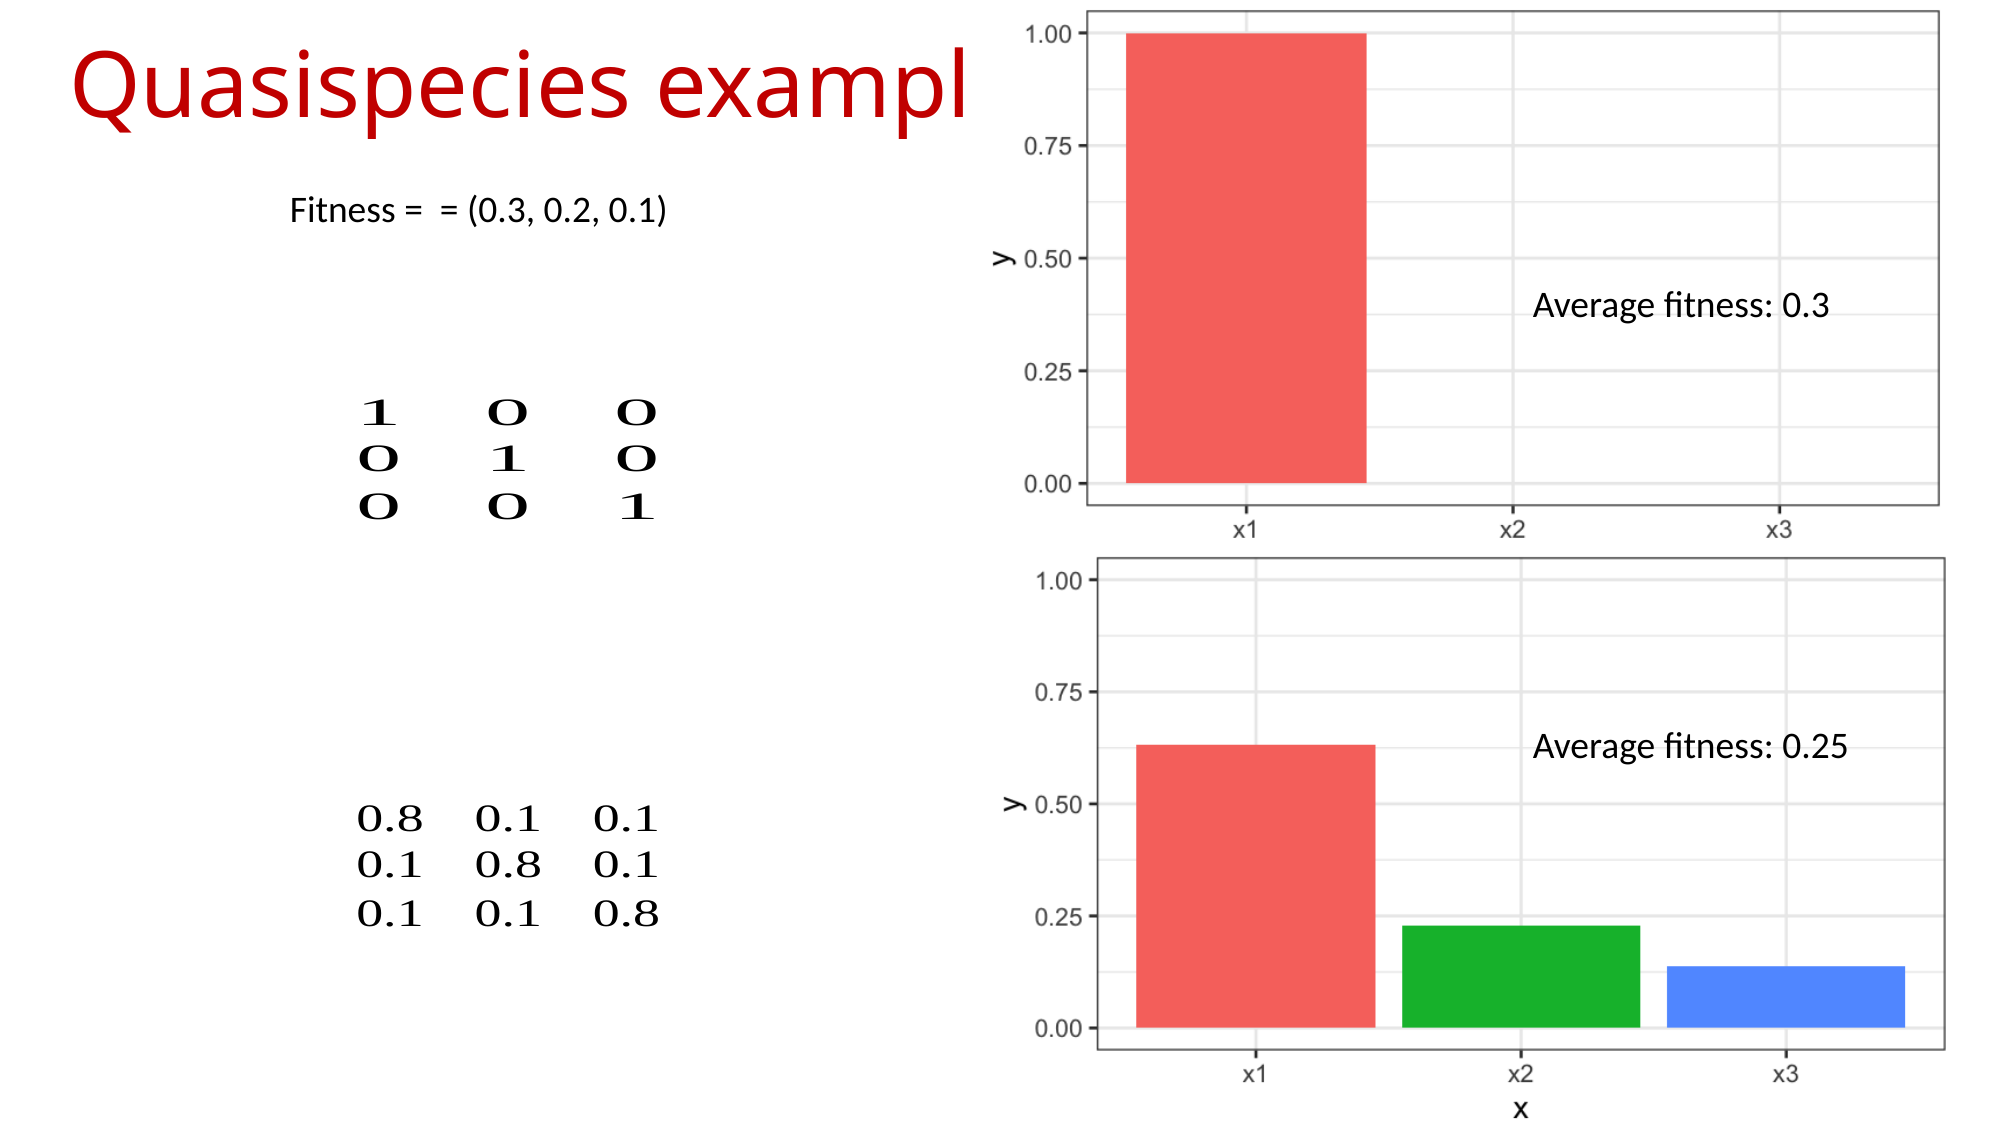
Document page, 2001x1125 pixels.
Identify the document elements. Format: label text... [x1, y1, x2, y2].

title Quasispecies examples [54, 0, 972, 198]
picture [972, 0, 1966, 1125]
